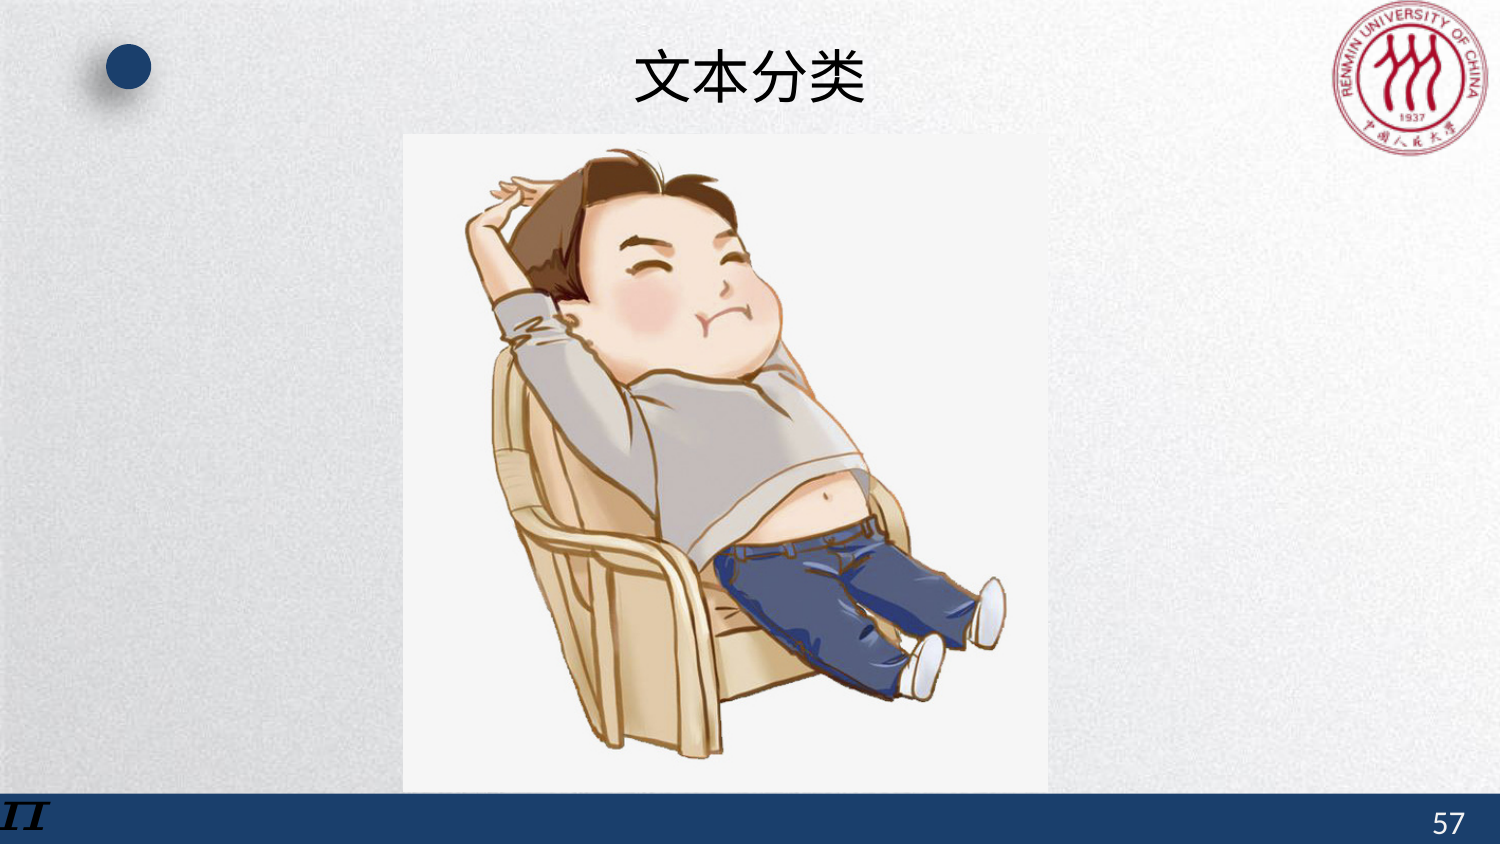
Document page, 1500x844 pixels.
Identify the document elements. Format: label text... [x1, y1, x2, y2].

title 文本分类 [75, 33, 1425, 116]
picture [0, 0, 1500, 793]
